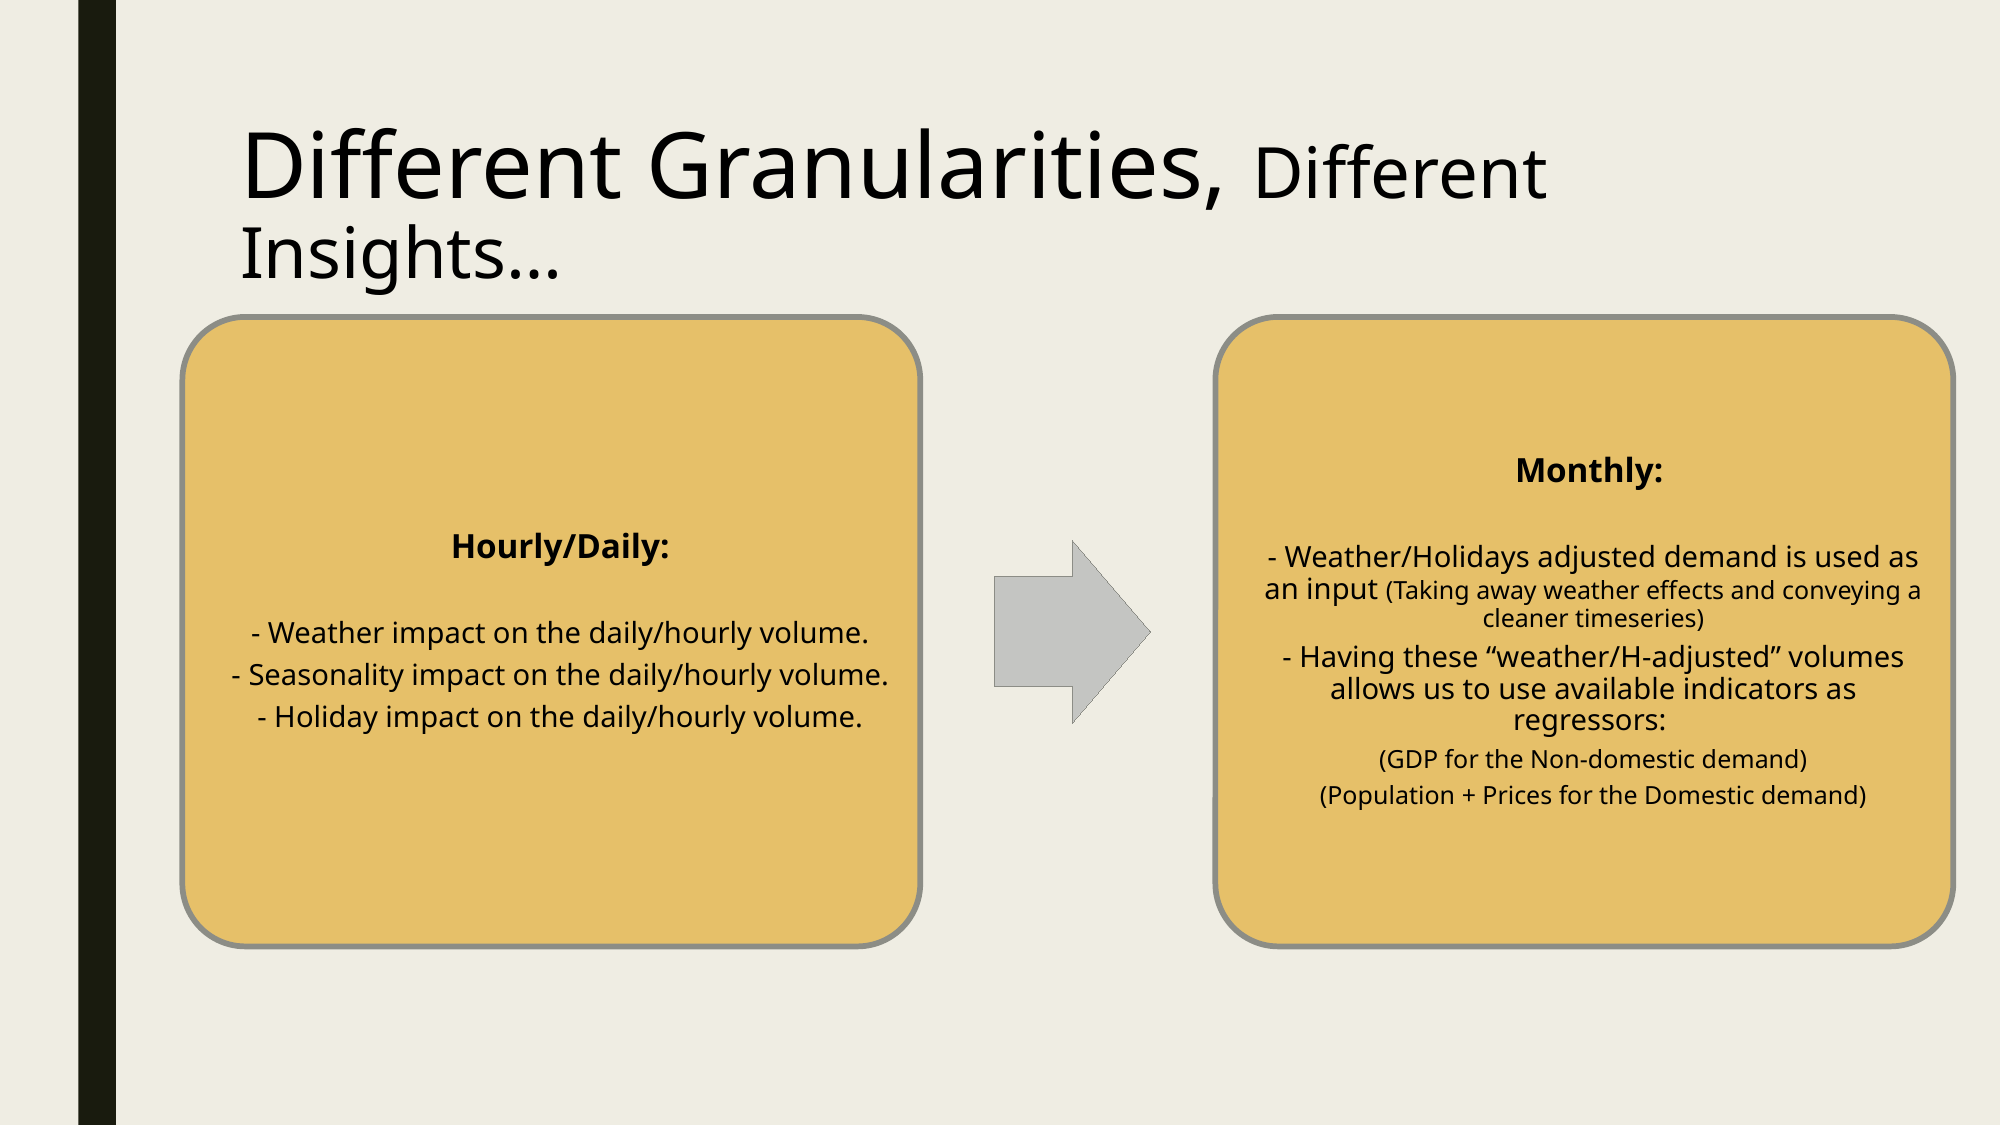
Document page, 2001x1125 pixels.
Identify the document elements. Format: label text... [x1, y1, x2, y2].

title Different Granularities, Different Insights… [225, 112, 1800, 239]
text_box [181, 316, 1954, 947]
